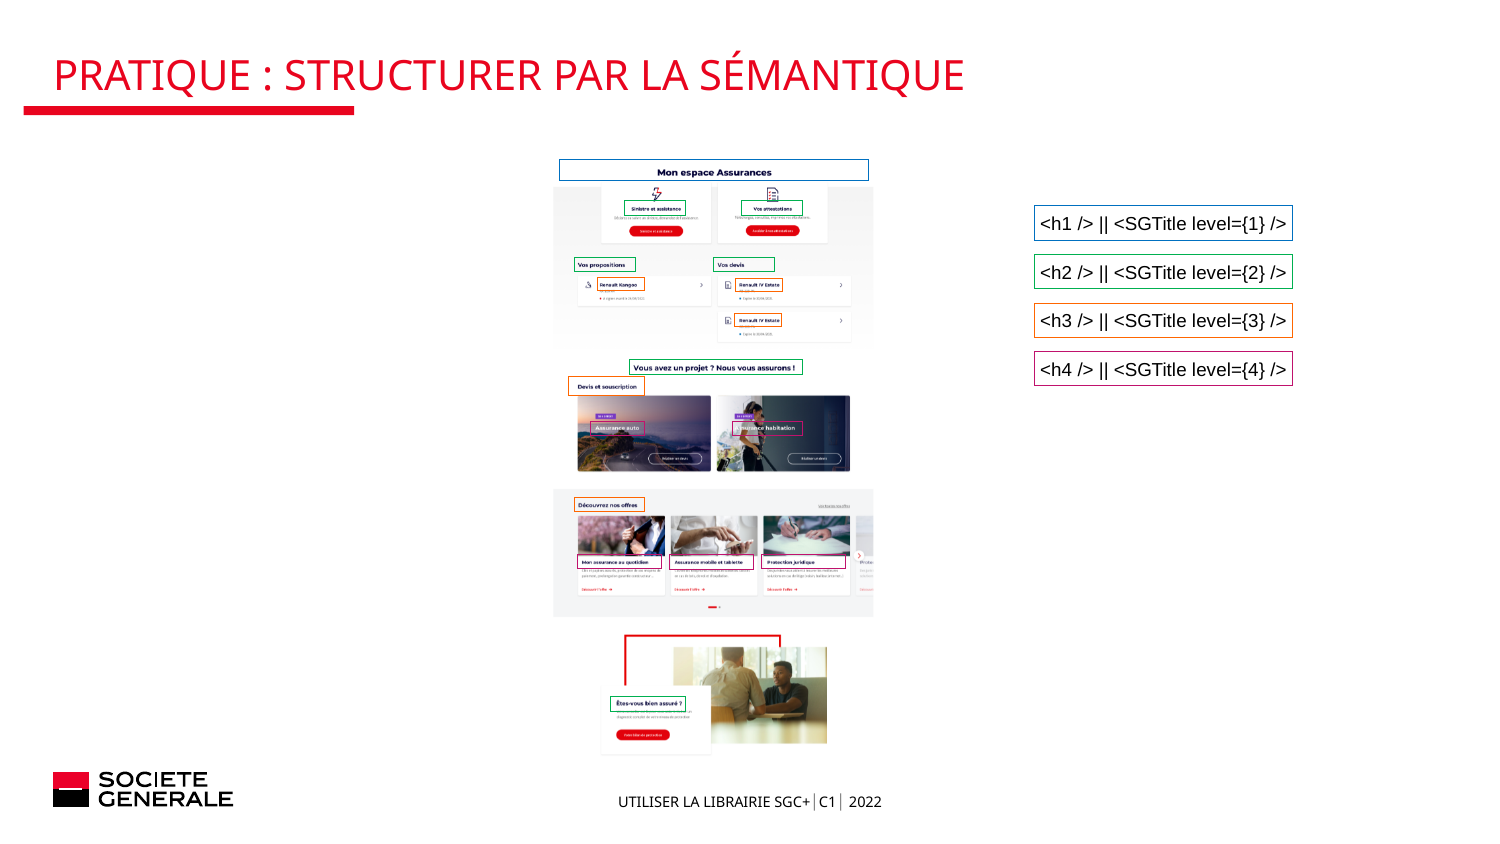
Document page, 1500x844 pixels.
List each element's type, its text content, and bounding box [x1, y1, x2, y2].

title Pratique : Structurer par la sémantique [53, 58, 1448, 98]
text_box <h1 /> || <SGTitle level={1} /> [1034, 205, 1293, 241]
picture [553, 158, 874, 761]
text_box <h4 /> || <SGTitle level={4} /> [1034, 351, 1293, 386]
text_box <h2 /> || <SGTitle level={2} /> [1034, 254, 1293, 289]
text_box <h3 /> || <SGTitle level={3} /> [1034, 303, 1293, 338]
